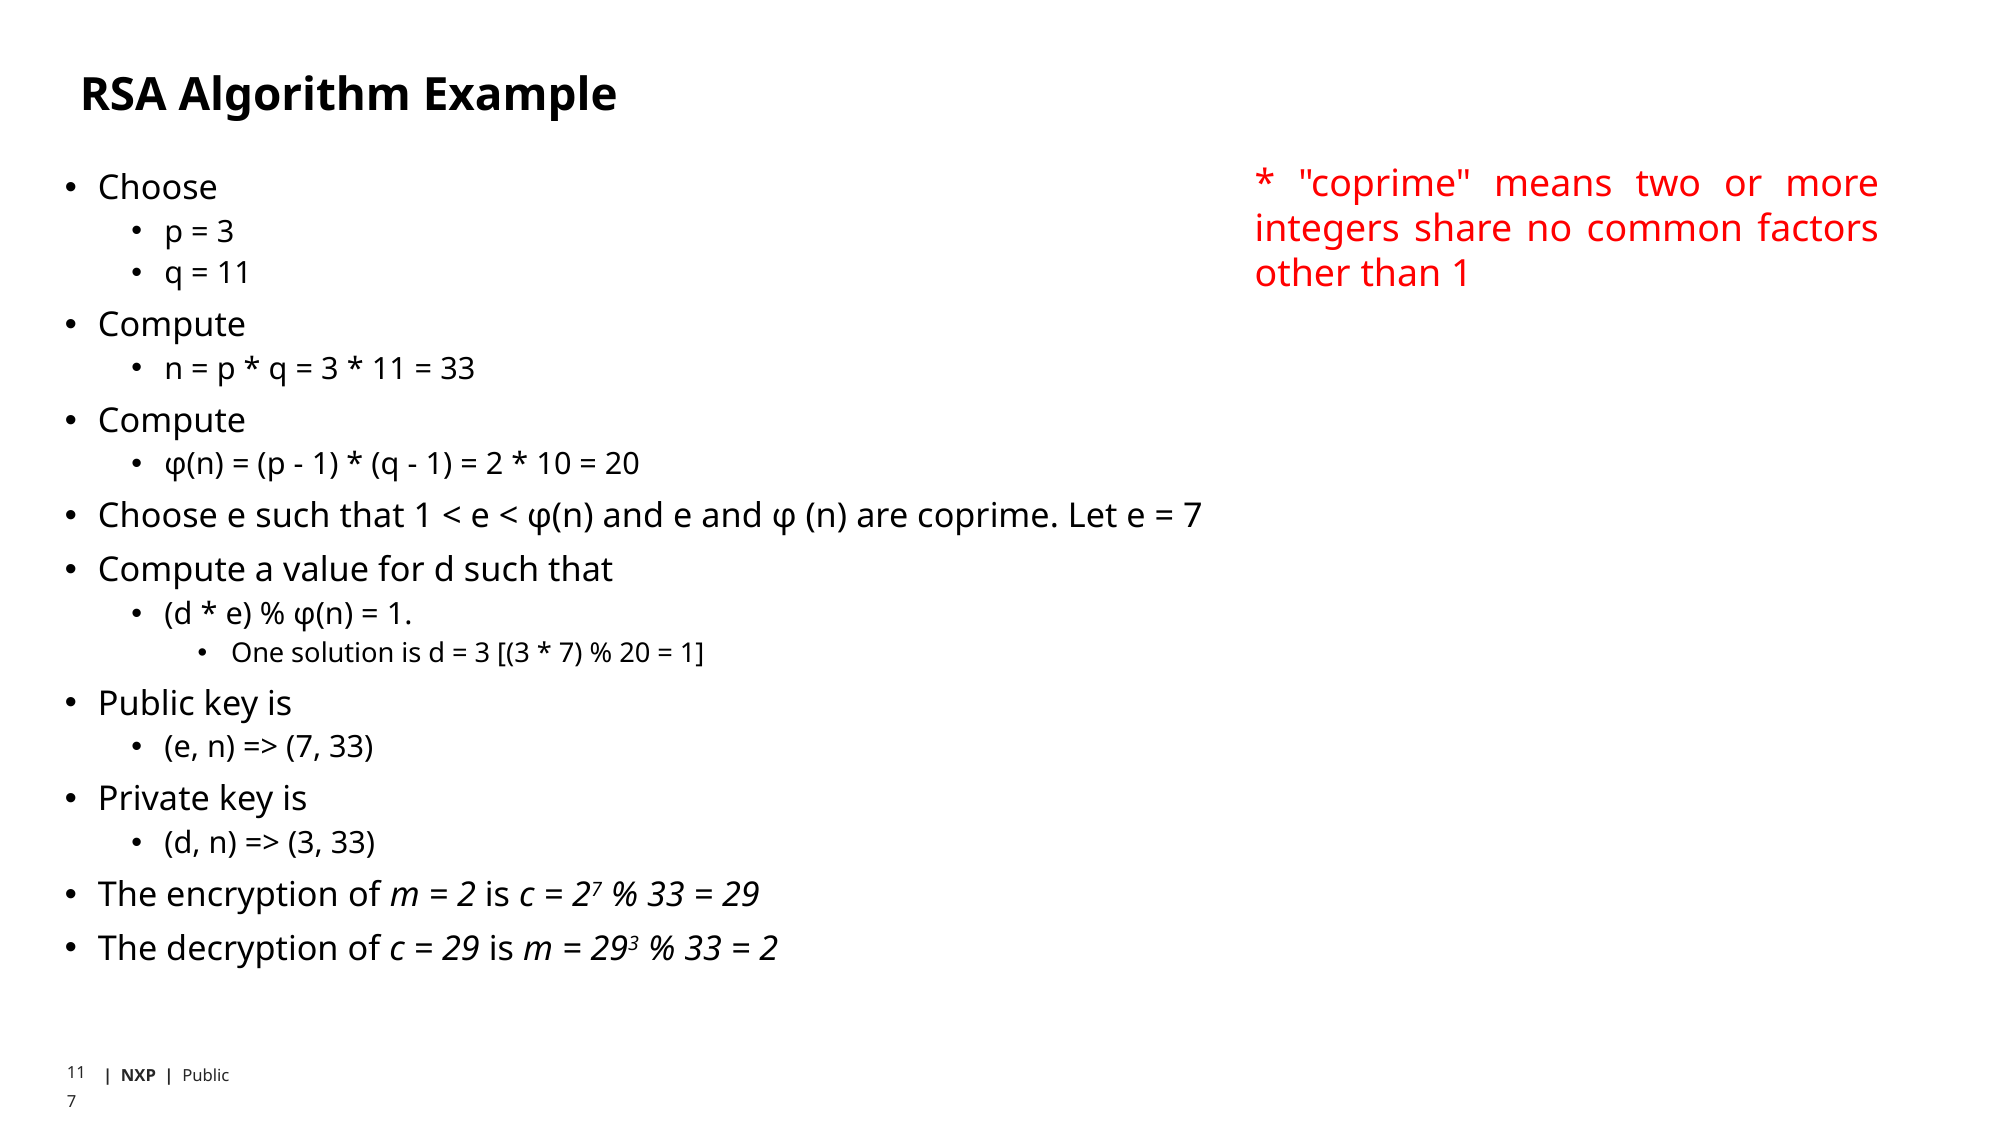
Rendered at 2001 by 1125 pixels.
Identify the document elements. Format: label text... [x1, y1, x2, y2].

text_box * "coprime" means two or more integers share no common factors other than 1 [1254, 159, 1880, 295]
list Choose p = 3 q = 11 Compute n = p * q = 3 * 11 = 33 Compute φ(n) = (p - 1) * (q - 1) = 2 * 10 = 20 Choose e such that 1 < e < φ(n) and e and φ (n) are coprime. Let e = 7 Compute a value for d such that (d * e) % φ(n) = 1. One solution is d = 3 [(3 * 7) % 20 = 1] Public key is (e, n) => (7, 33) Private key is (d, n) => (3, 33) The encryption of m = 2 is c = 27 % 33 = 29 The decryption of c = 29 is m = 293 % 33 = 2 [64, 170, 1940, 975]
title RSA Algorithm Example [64, 62, 1940, 170]
